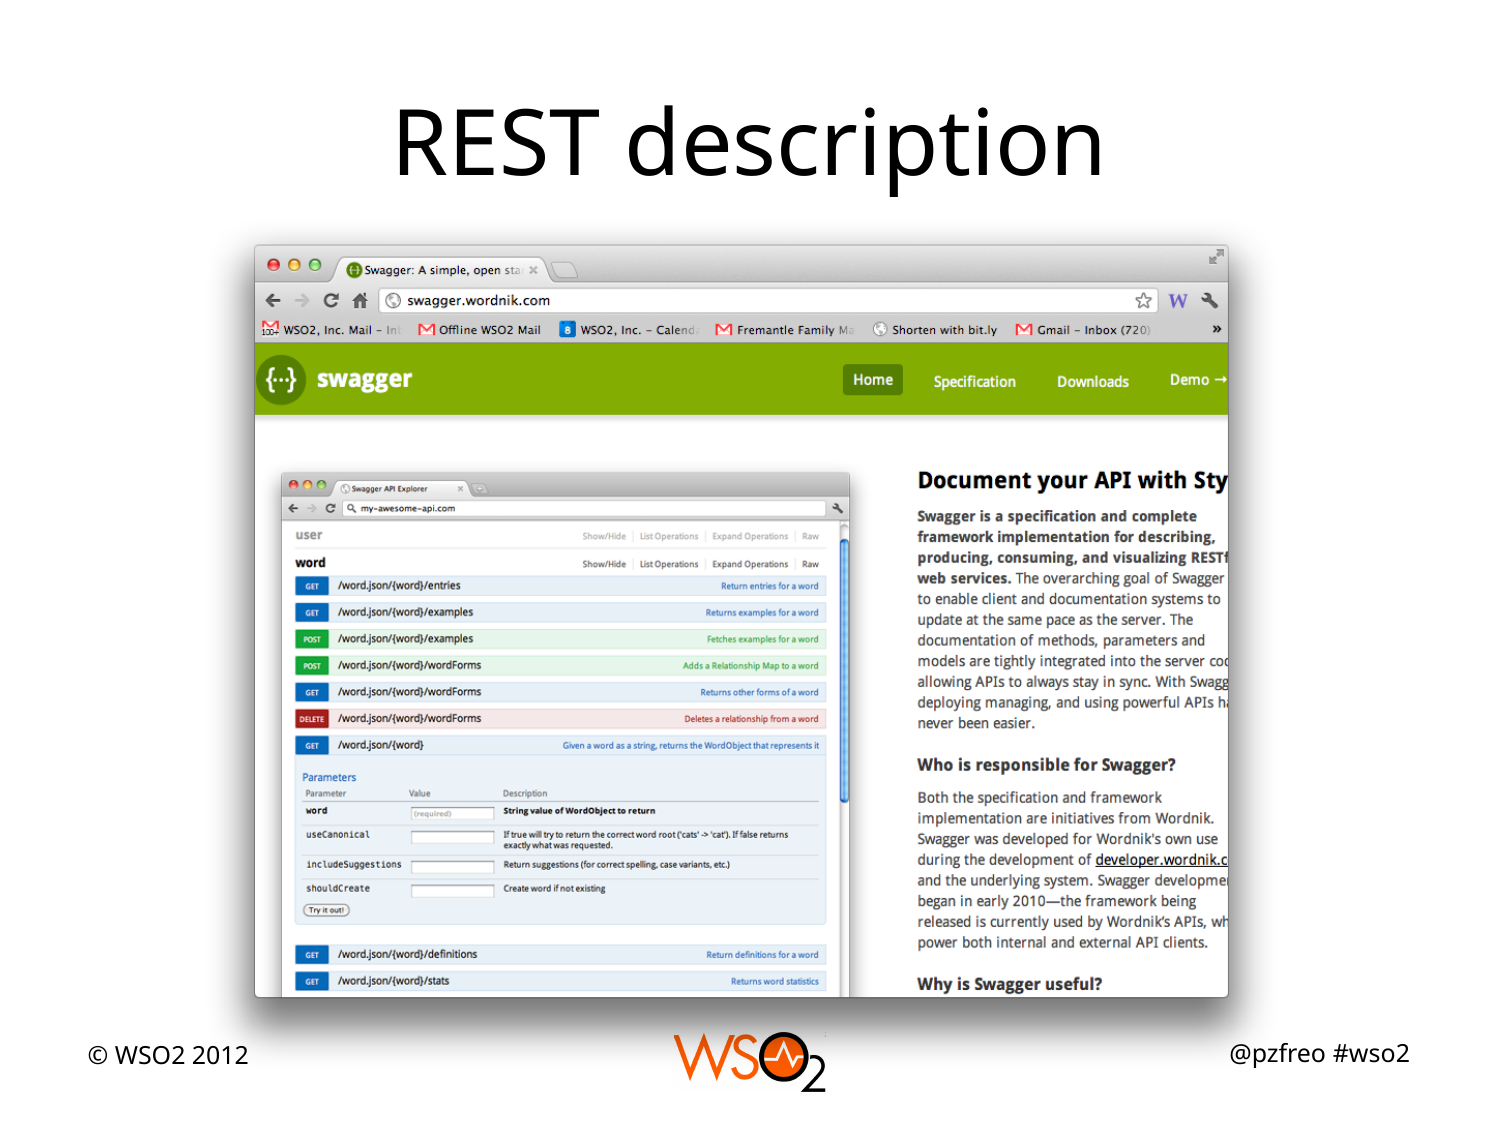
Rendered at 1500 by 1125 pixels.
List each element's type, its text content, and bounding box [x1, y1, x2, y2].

picture [196, 209, 1287, 1092]
title REST description [75, 45, 1425, 233]
